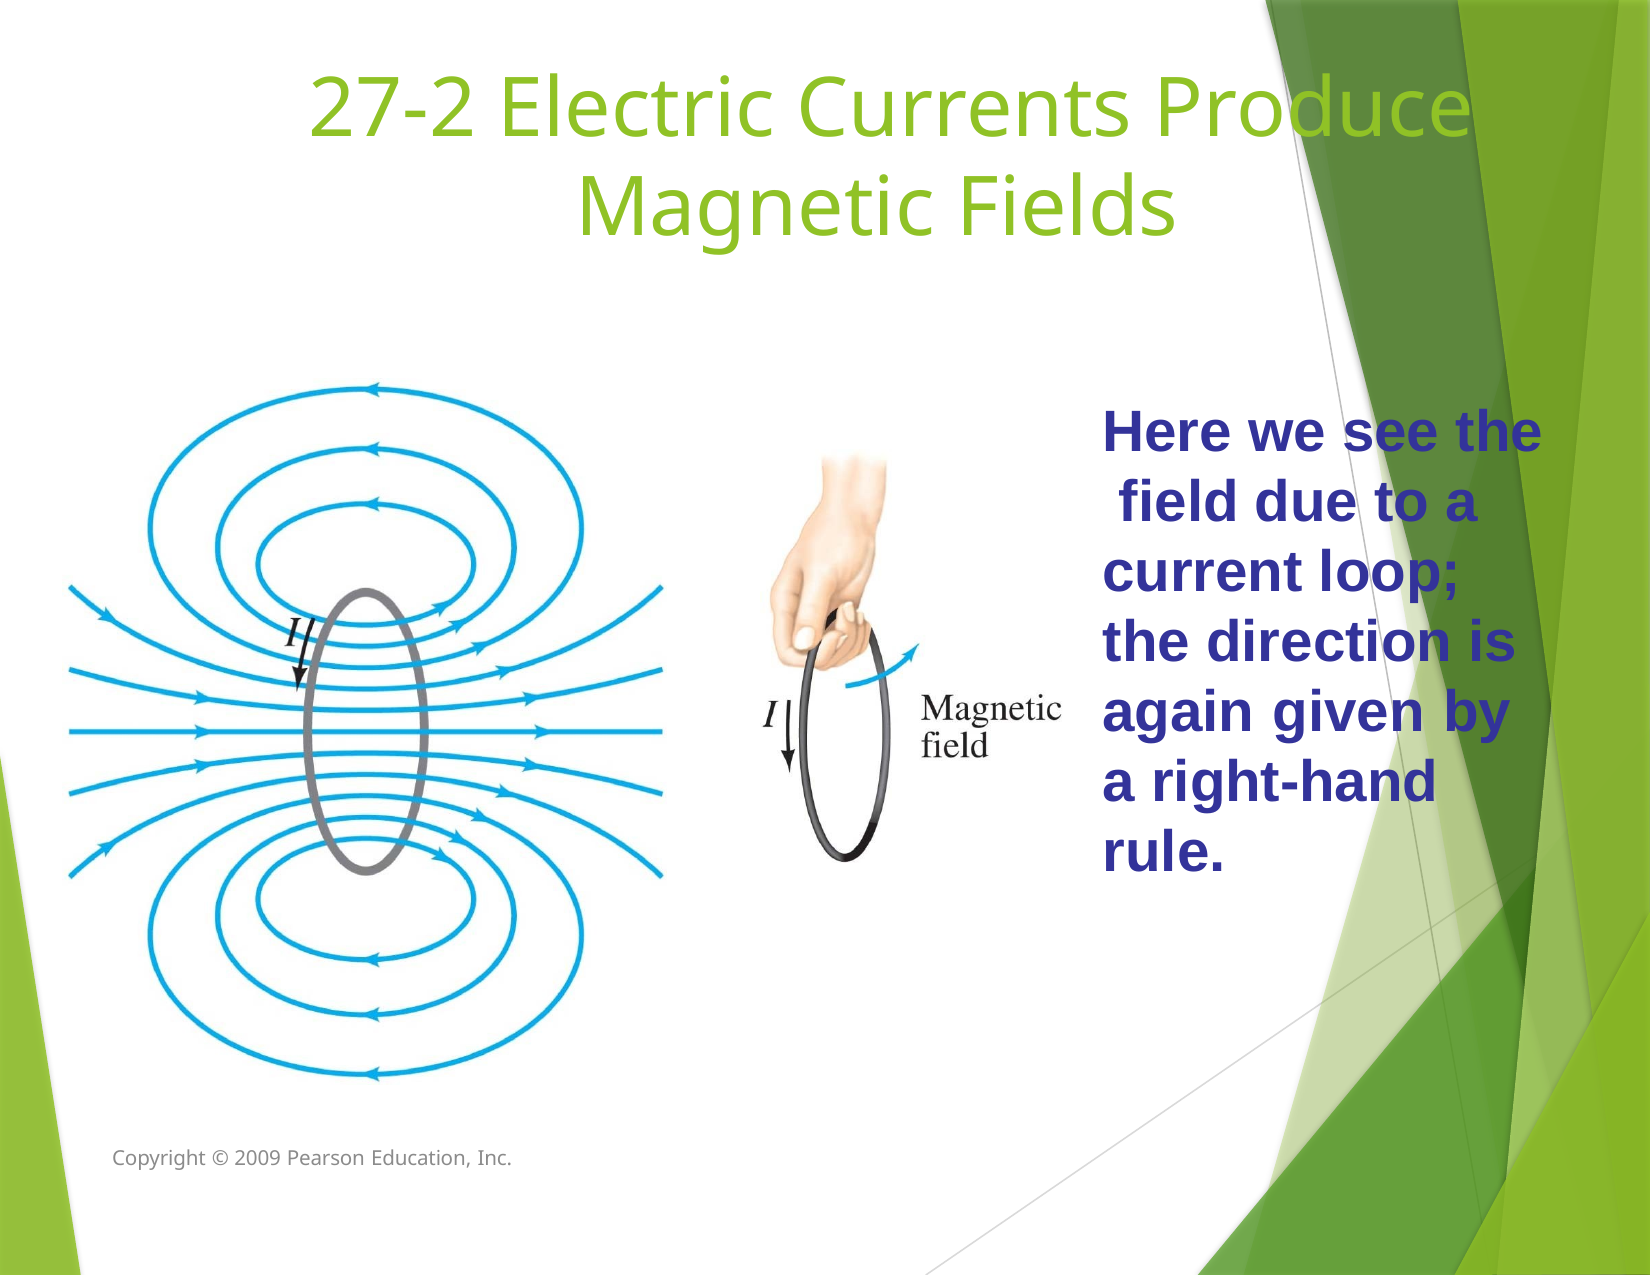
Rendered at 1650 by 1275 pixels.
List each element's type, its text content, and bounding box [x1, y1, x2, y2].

text_box Here we see the field due to a current loop; the direction is again given by a right-hand rule. [1100, 391, 1547, 884]
picture [760, 449, 1063, 863]
footer Copyright © 2009 Pearson Education, Inc. [110, 787, 945, 1275]
picture [61, 377, 668, 1085]
title 27-2 Electric Currents Produce Magnetic Fields [150, 52, 1513, 267]
